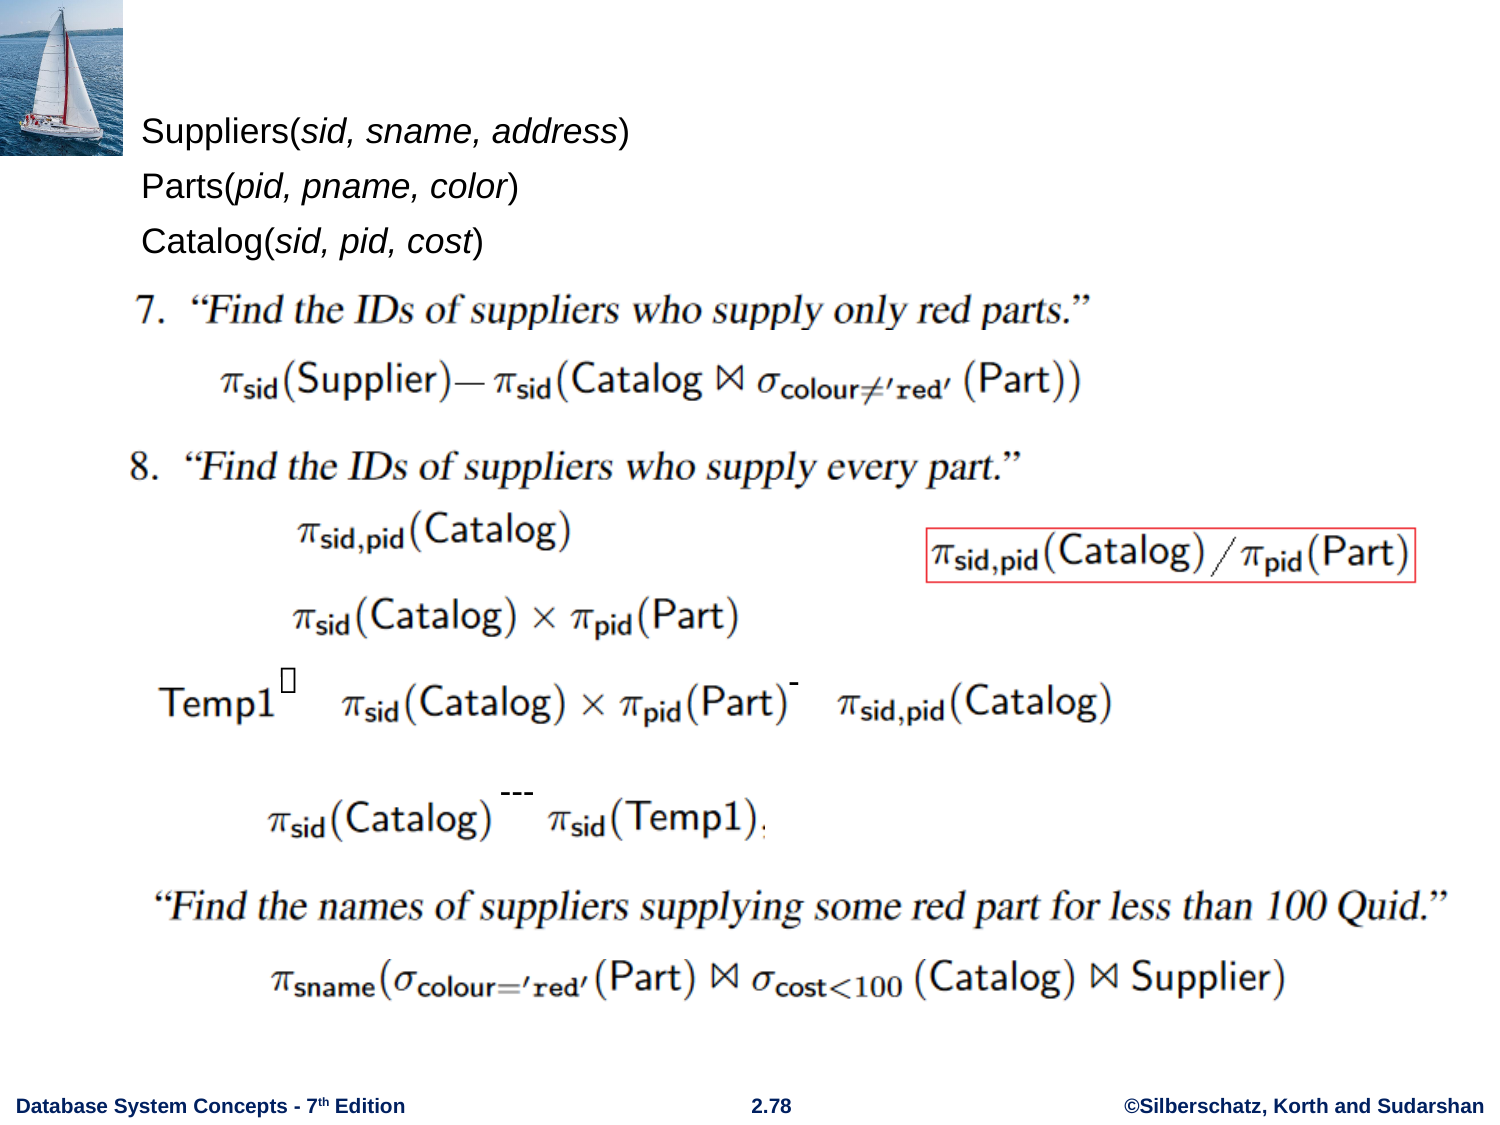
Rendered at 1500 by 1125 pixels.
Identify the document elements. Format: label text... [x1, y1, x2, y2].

list Suppliers(sid, sname, address) Parts(pid, pname, color) Catalog(sid, pid, cost)  -- --- [126, 101, 1391, 1019]
picture [215, 348, 1090, 409]
picture [246, 794, 496, 851]
picture [152, 882, 1452, 932]
picture [540, 790, 765, 849]
picture [125, 288, 1094, 330]
picture [341, 681, 789, 732]
picture [832, 679, 1115, 729]
picture [292, 507, 574, 557]
picture [923, 523, 1421, 589]
picture [152, 676, 282, 729]
picture [125, 436, 1022, 492]
picture [266, 959, 1290, 1003]
picture [0, 0, 123, 156]
picture [292, 594, 740, 645]
